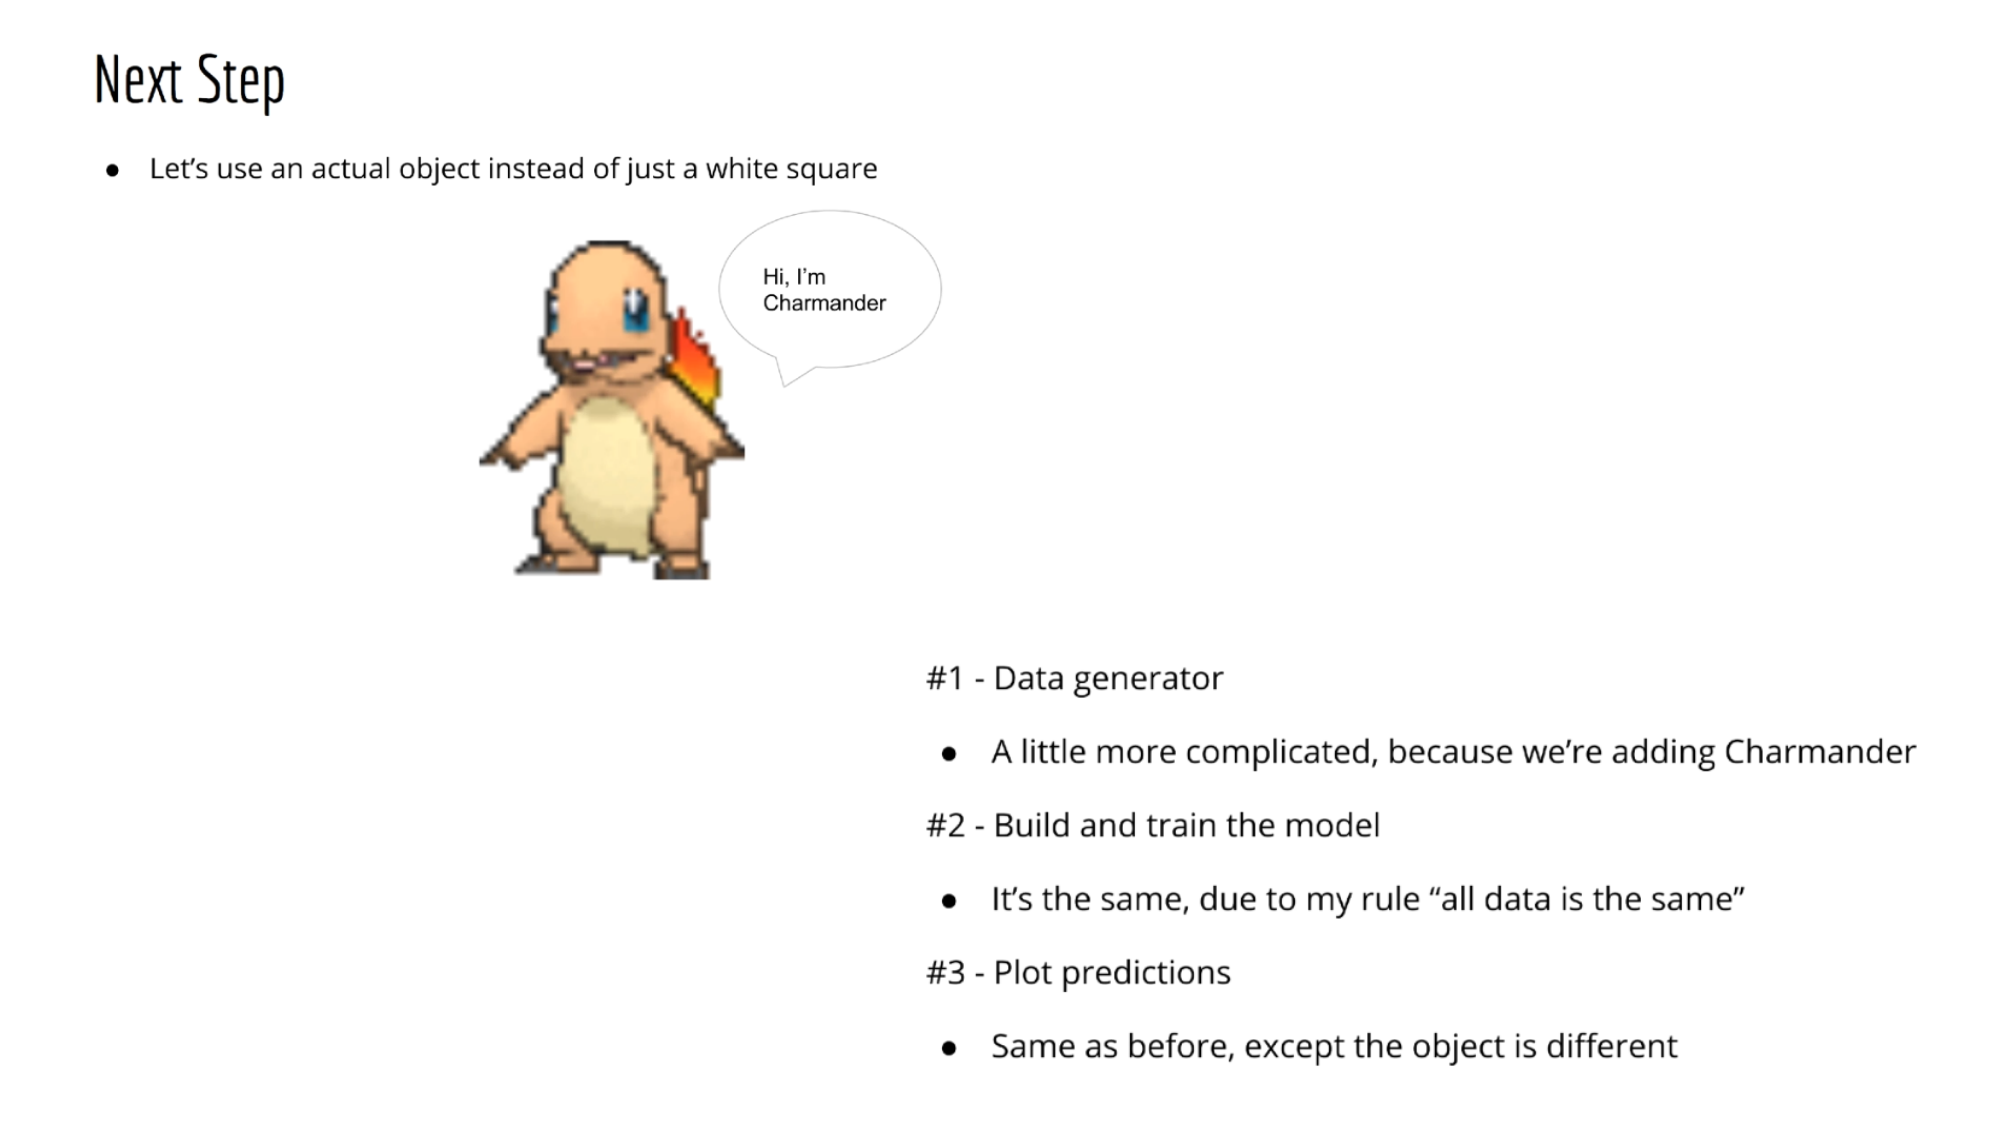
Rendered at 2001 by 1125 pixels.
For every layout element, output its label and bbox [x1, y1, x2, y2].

picture [77, 36, 1000, 592]
picture [906, 641, 1935, 1073]
